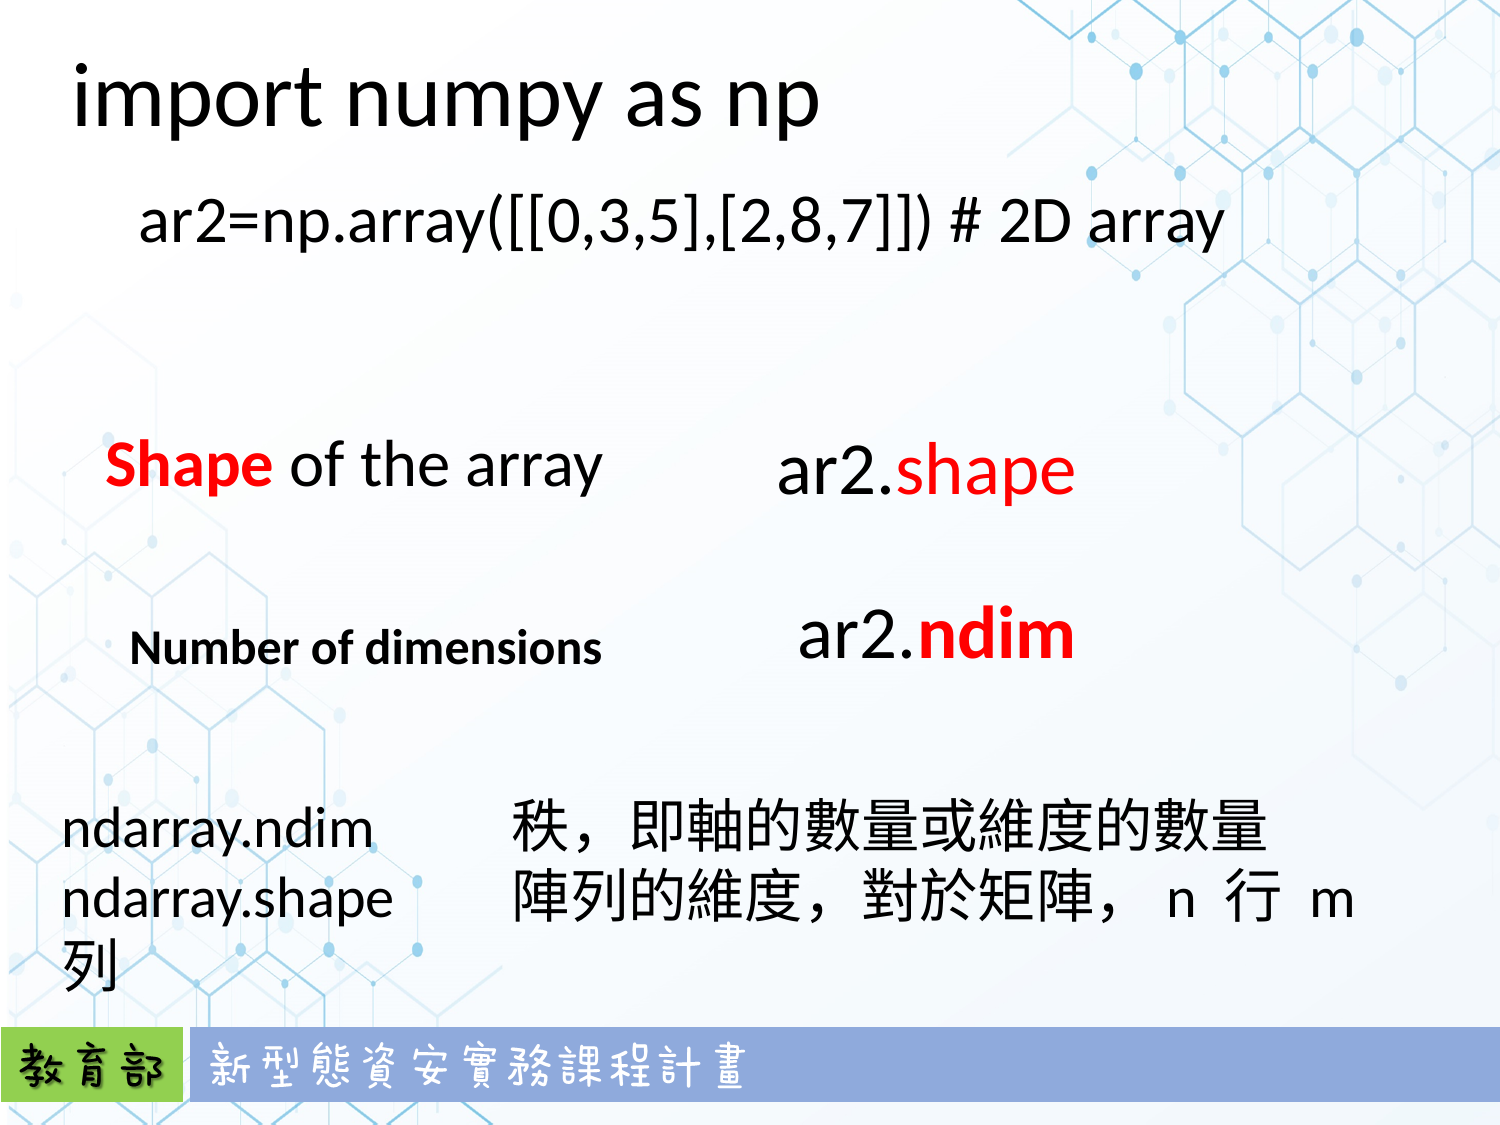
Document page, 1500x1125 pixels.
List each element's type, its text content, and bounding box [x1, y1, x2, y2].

text_box ndarray.ndim 秩，即軸的數量或維度的數量 ndarray.shape 陣列的維度，對於矩陣，n 行 m 列 [47, 781, 1423, 1007]
picture [0, 0, 1500, 1125]
text_box ar2=np.array([[0,3,5],[2,8,7]]) # 2D array [124, 168, 1243, 264]
text_box import numpy as np [56, 26, 838, 152]
text_box Shape of the array [90, 411, 619, 507]
text_box ar2.ndim [783, 576, 1092, 682]
text_box Number of dimensions [114, 606, 618, 682]
text_box ar2.shape [761, 411, 1093, 517]
